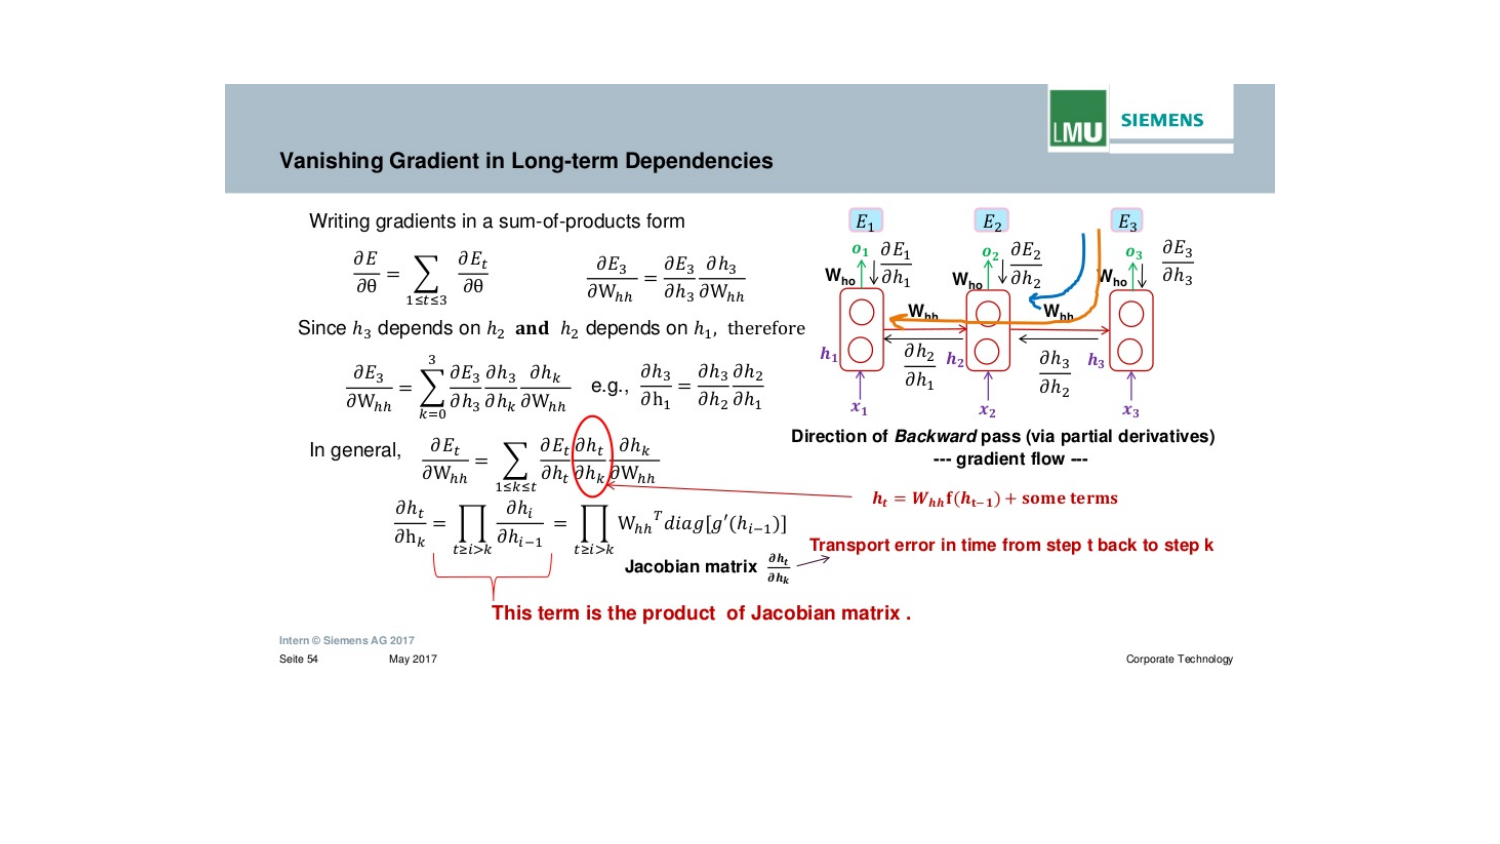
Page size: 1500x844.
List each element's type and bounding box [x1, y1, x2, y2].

picture [224, 84, 1276, 676]
